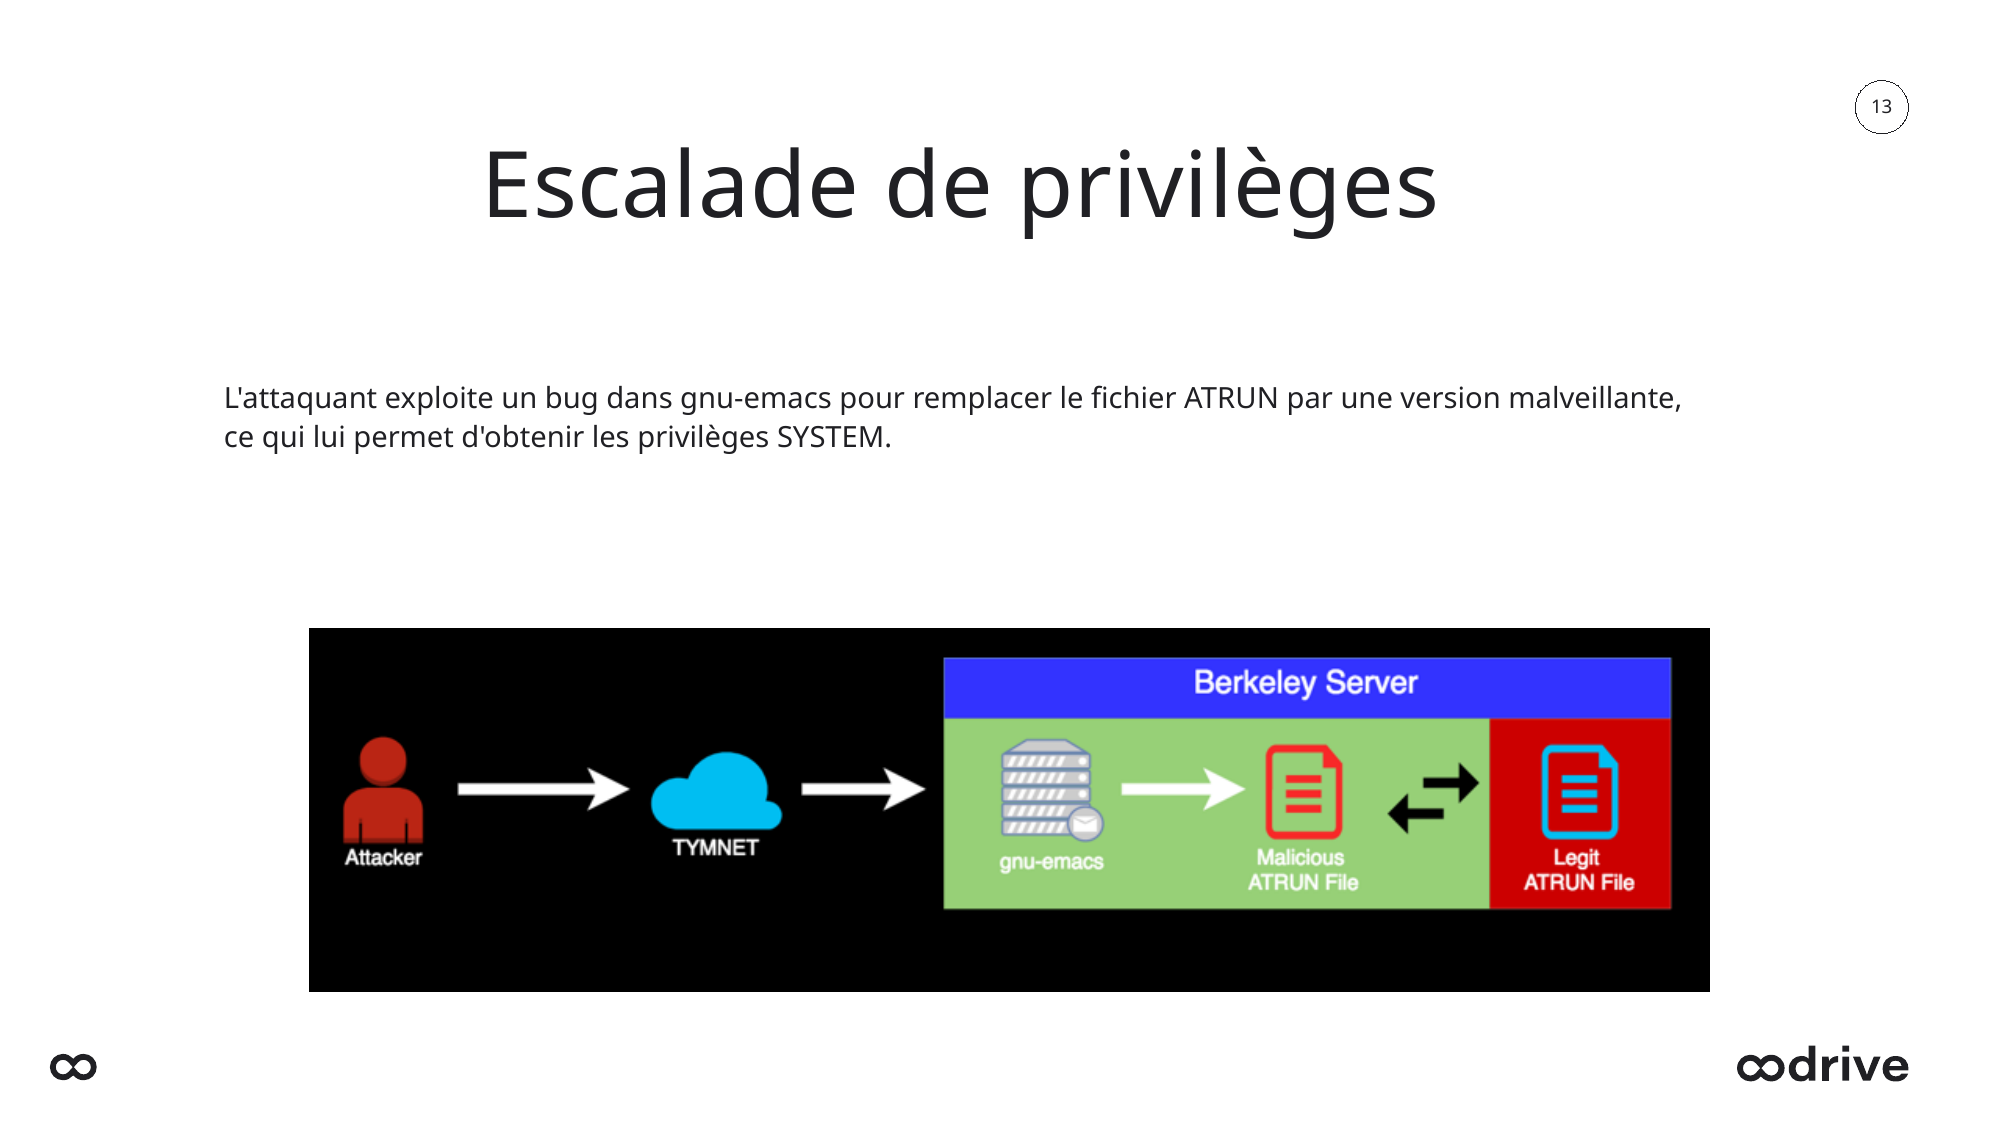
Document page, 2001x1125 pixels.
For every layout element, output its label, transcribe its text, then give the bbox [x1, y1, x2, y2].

slide_number 13 [1855, 80, 1909, 134]
picture [309, 628, 1710, 992]
title Escalade de privilèges [91, 133, 1856, 240]
text_box L'attaquant exploite un bug dans gnu-emacs pour remplacer le fichier ATRUN par une version malveillante, ce qui lui permet d'obtenir les privilèges SYSTEM. [224, 376, 1692, 492]
